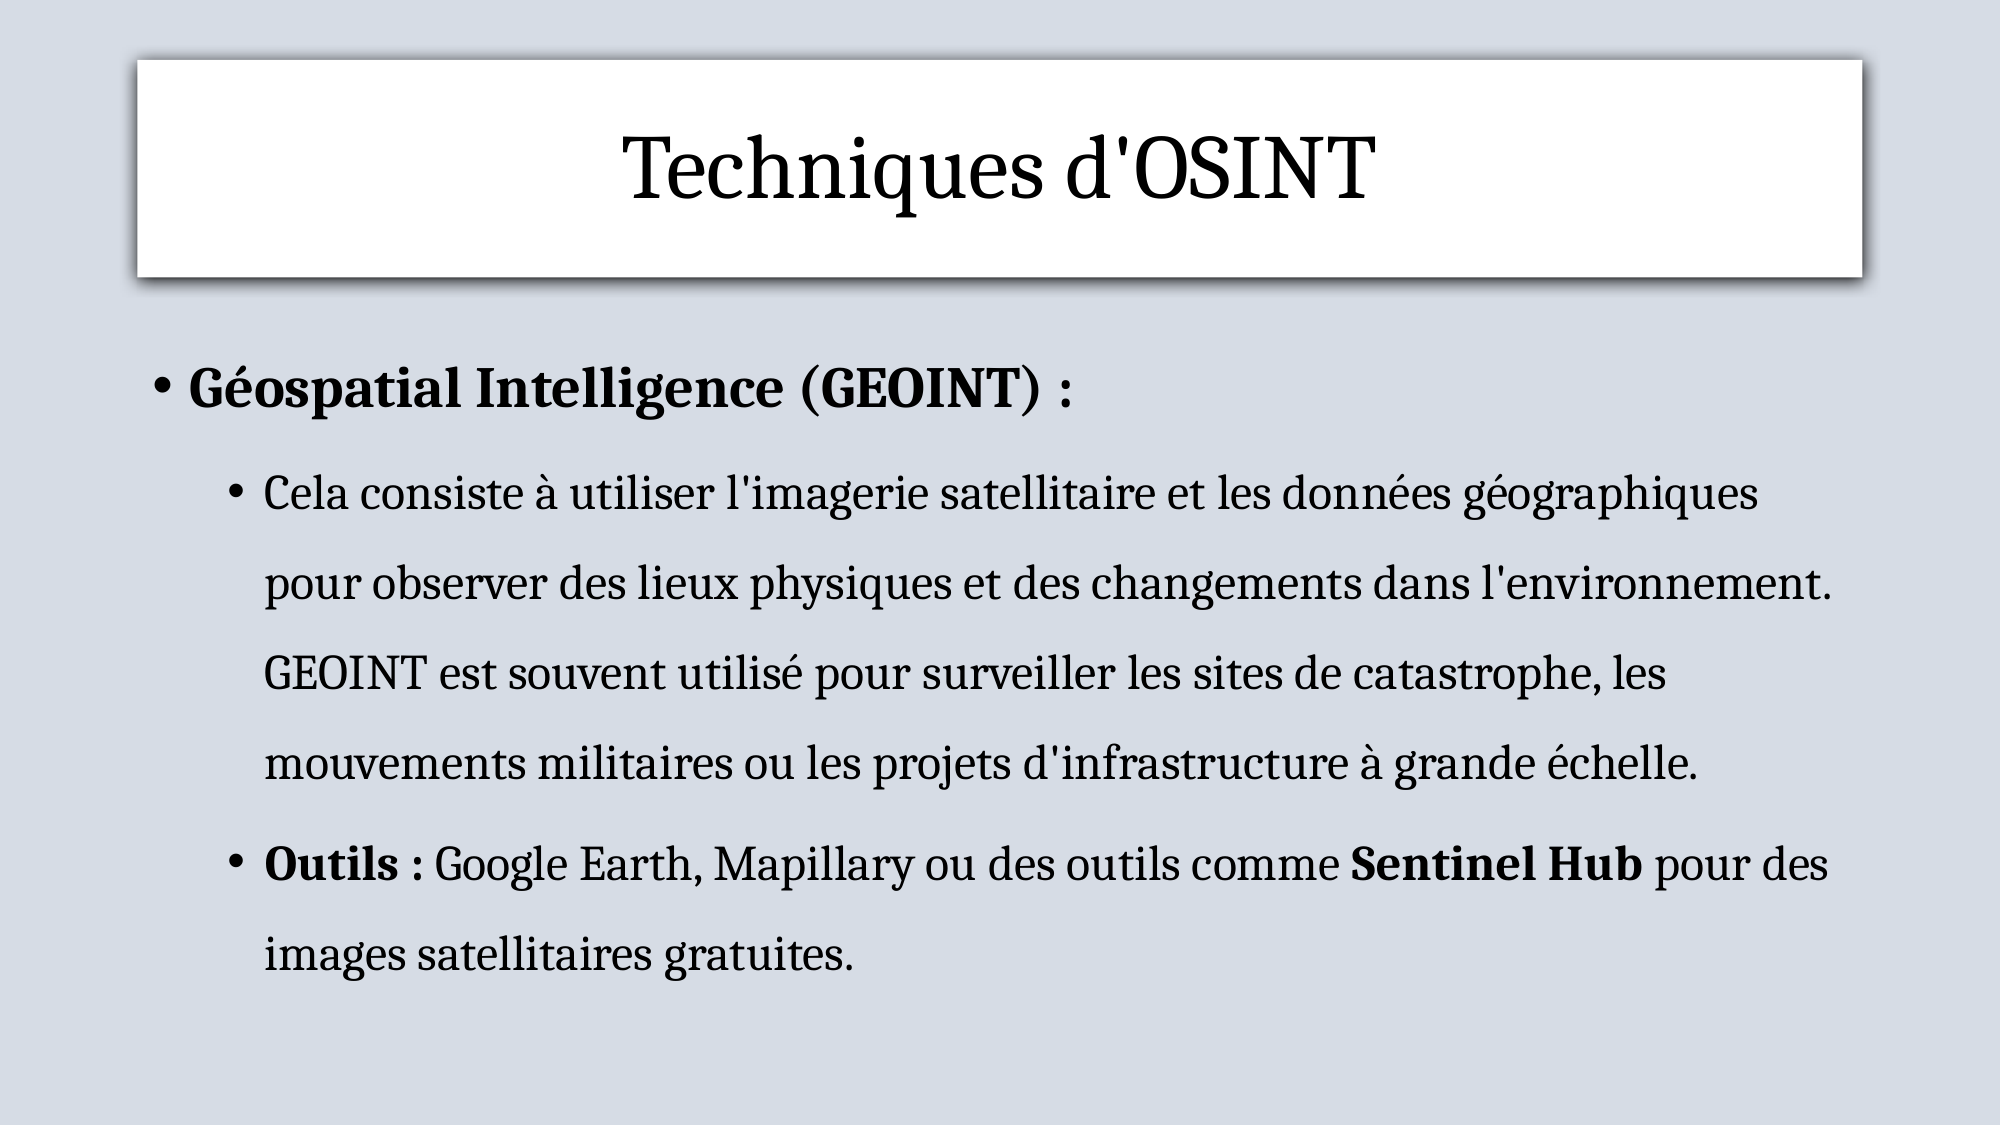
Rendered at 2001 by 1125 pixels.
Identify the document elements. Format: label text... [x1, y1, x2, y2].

title Techniques d'OSINT [137, 59, 1863, 278]
list Géospatial Intelligence (GEOINT) : Cela consiste à utiliser l'imagerie satellitaire et les données géographiques pour observer des lieux physiques et des changements dans l'environnement. GEOINT est souvent utilisé pour surveiller les sites de catastrophe, les mouvements militaires ou les projets d'infrastructure à grande échelle. Outils : Google Earth, Mapillary ou des outils comme Sentinel Hub pour des images satellitaires gratuites. [137, 307, 1863, 1066]
